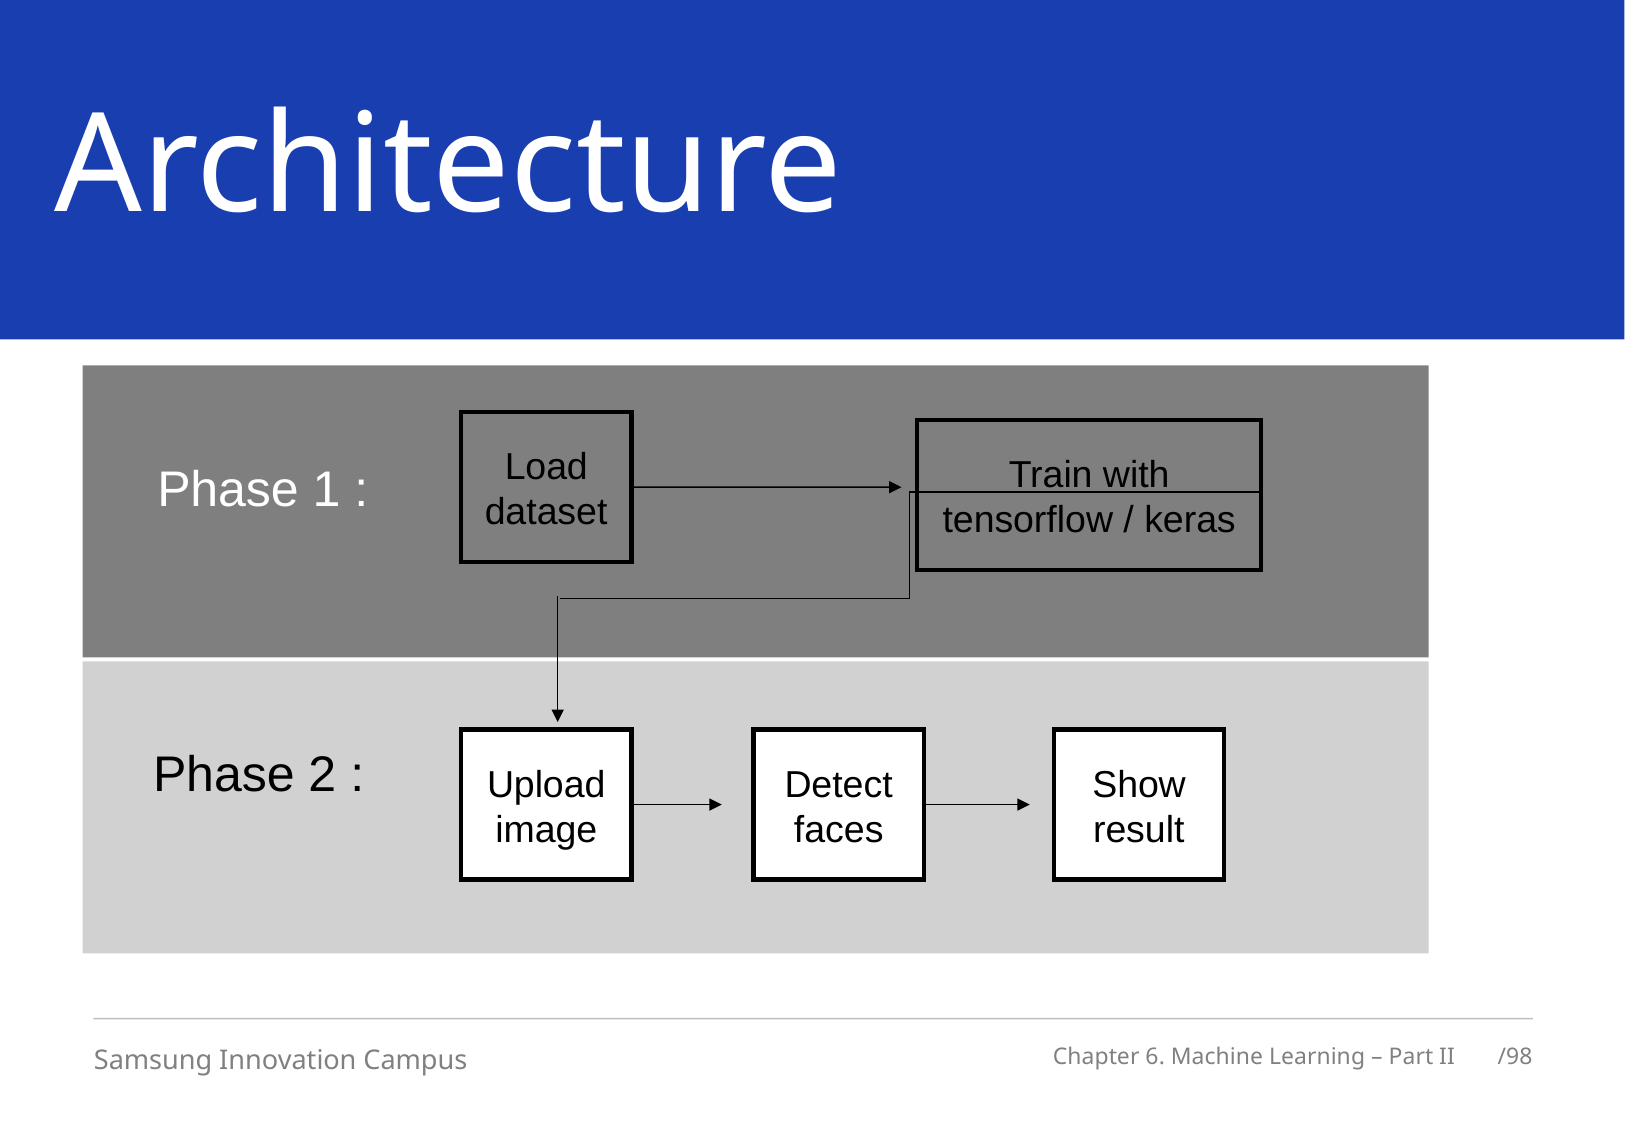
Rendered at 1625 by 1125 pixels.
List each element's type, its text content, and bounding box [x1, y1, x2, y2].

title Architecture [55, 73, 1517, 262]
text_box Phase 2 : [138, 734, 383, 809]
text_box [559, 491, 1260, 599]
text_box [82, 661, 1429, 954]
text_box Show result [1052, 727, 1226, 882]
text_box Phase 1 : [142, 449, 387, 524]
text_box Detect faces [751, 727, 926, 882]
text_box Upload image [459, 727, 634, 882]
text_box [82, 365, 1429, 658]
